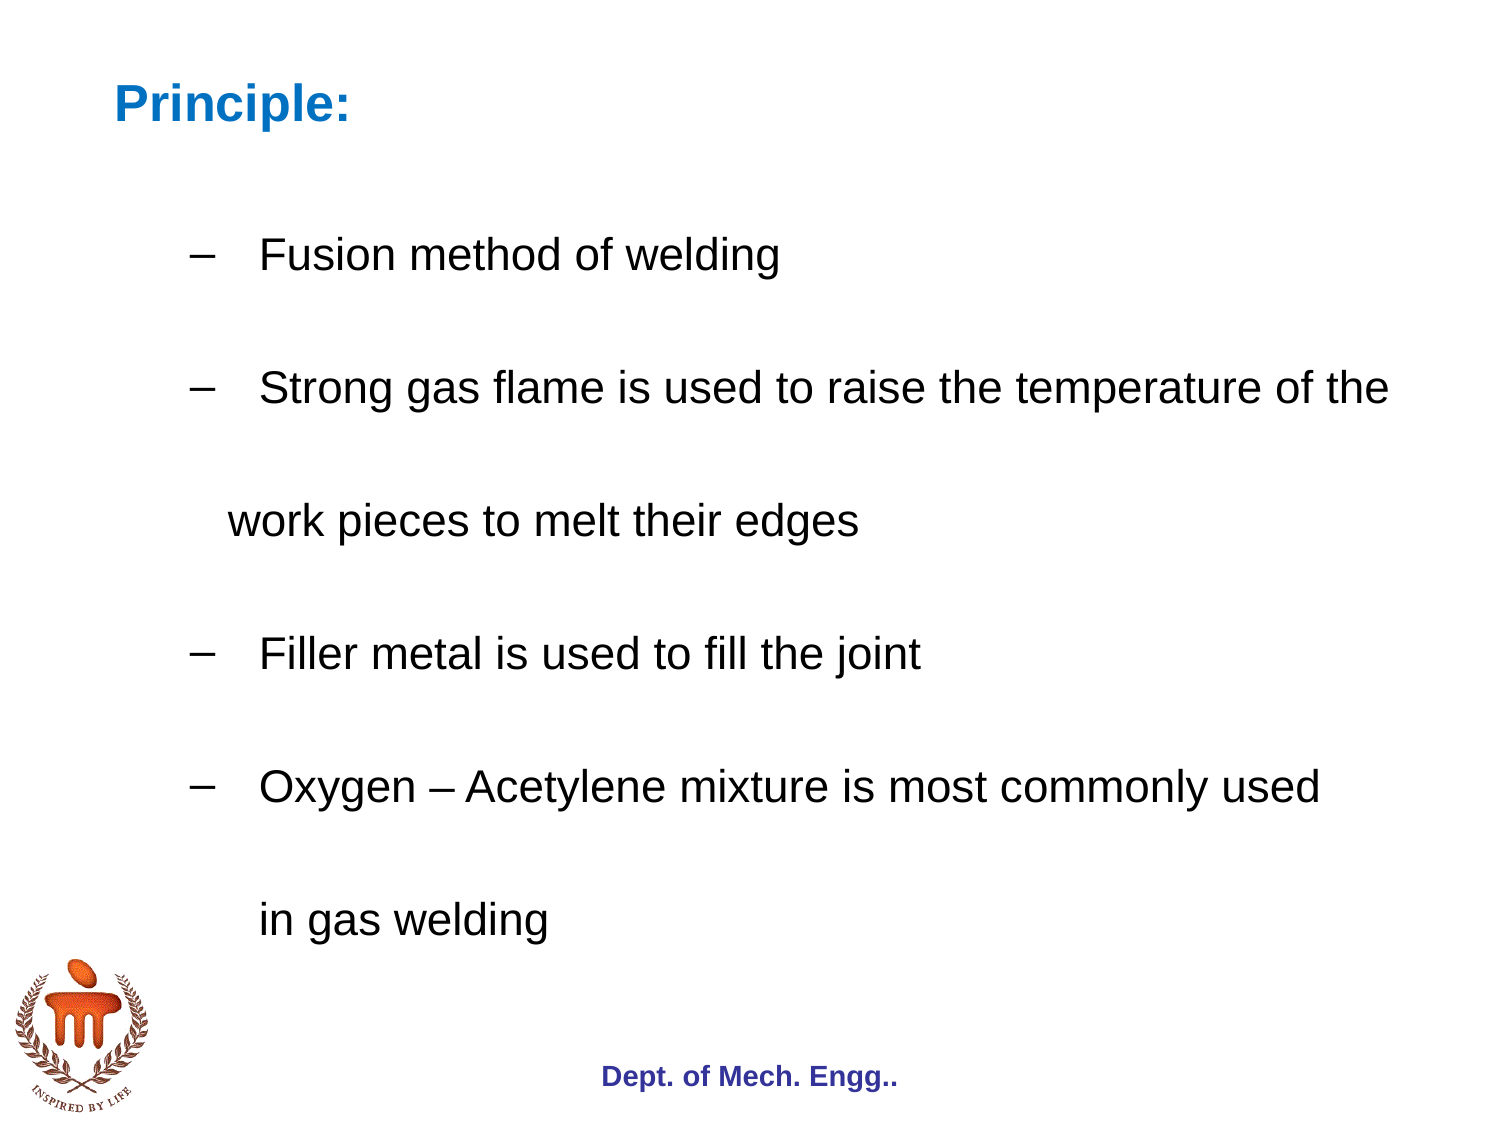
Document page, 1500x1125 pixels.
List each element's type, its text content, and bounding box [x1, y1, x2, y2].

text_box Fusion method of welding Strong gas flame is used to raise the temperature of the work pieces to melt their edges Filler metal is used to fill the joint Oxygen – Acetylene mixture is most commonly used in gas welding [174, 162, 1425, 952]
footer Dept. of Mech. Engg.. [512, 1049, 988, 1103]
picture [0, 952, 157, 1118]
text_box Principle: [99, 62, 1425, 140]
